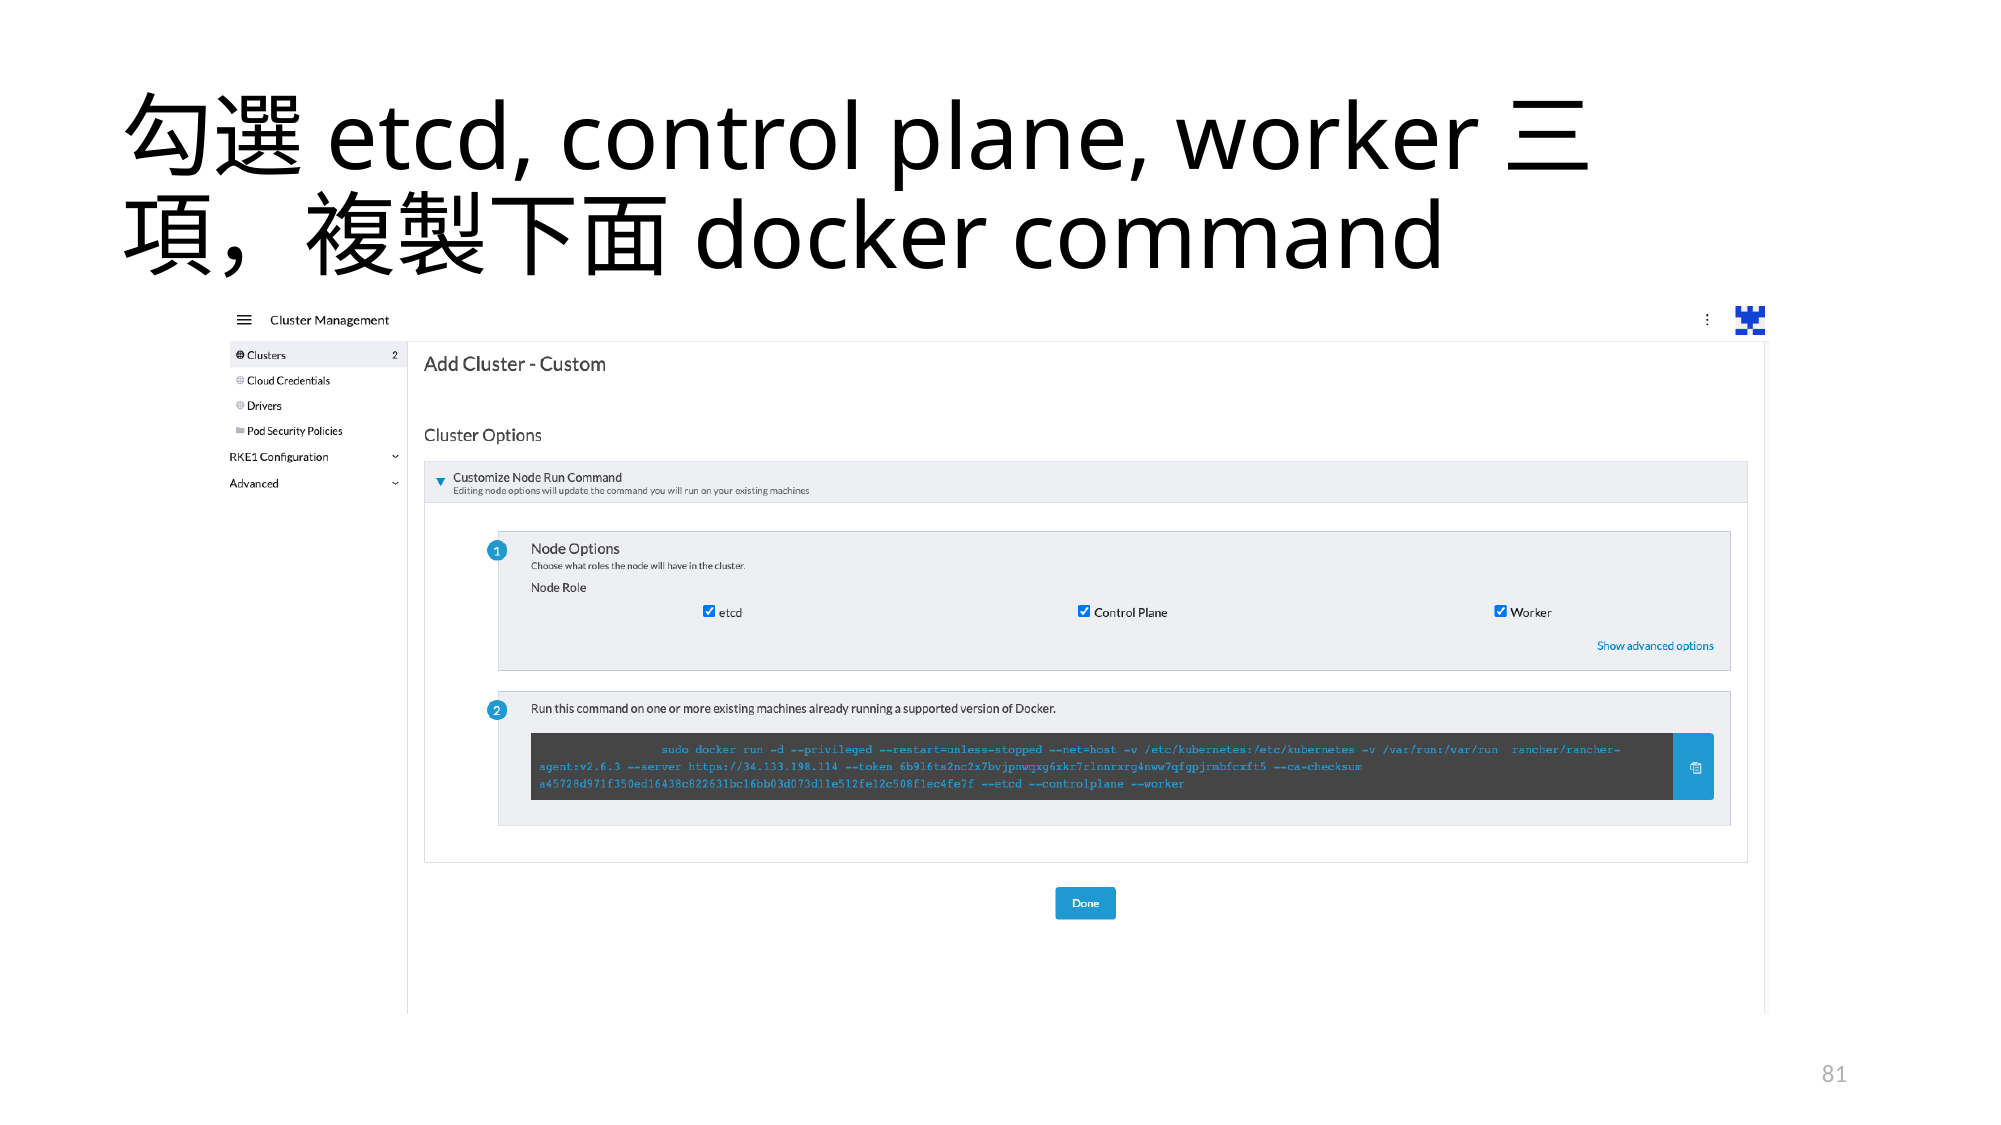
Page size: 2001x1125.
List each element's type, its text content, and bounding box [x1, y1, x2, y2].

title 勾選etcd, control plane, worker三項，複製下面docker command [106, 74, 1649, 304]
slide_number 81 [1412, 1042, 1863, 1103]
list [230, 299, 1770, 1014]
